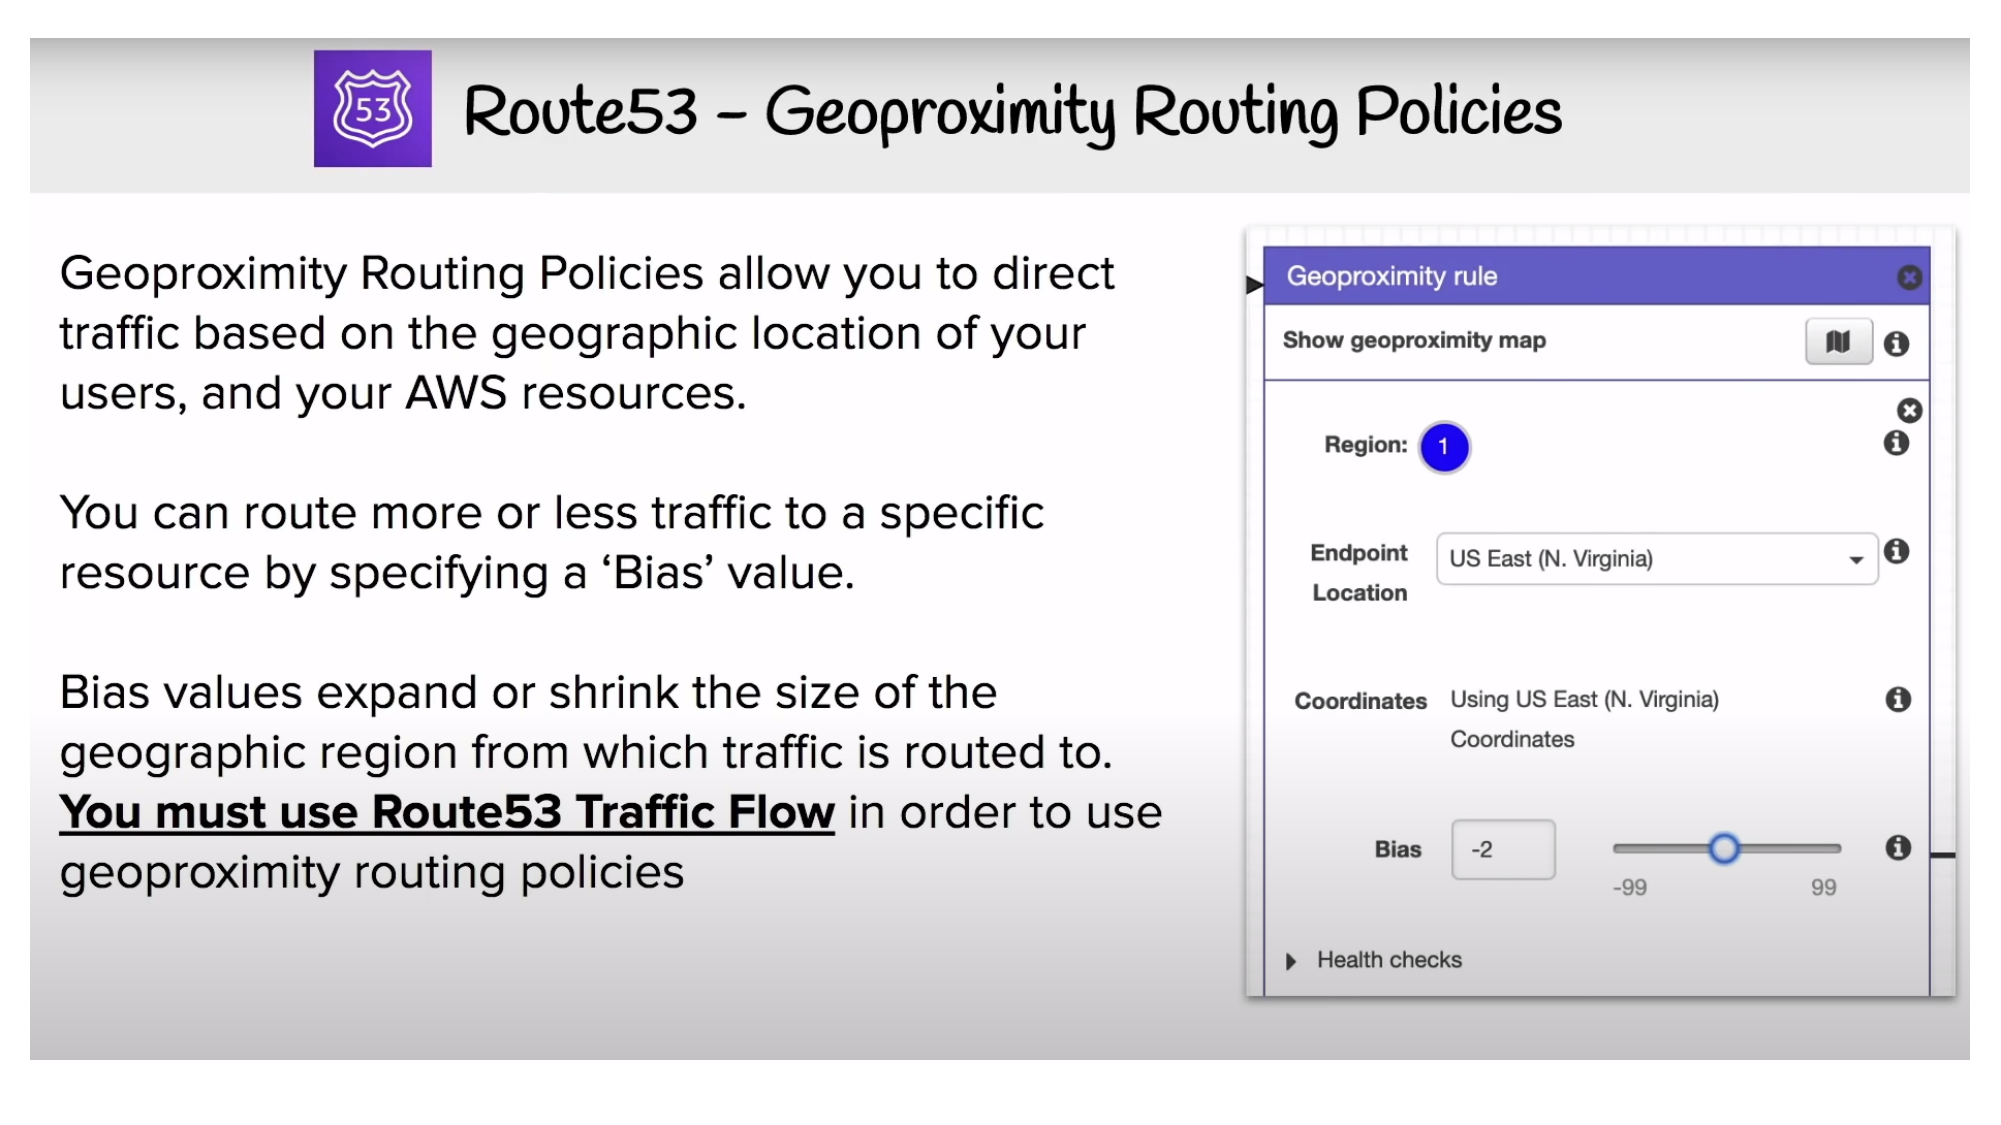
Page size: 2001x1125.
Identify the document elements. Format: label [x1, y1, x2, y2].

picture [30, 38, 1970, 1060]
